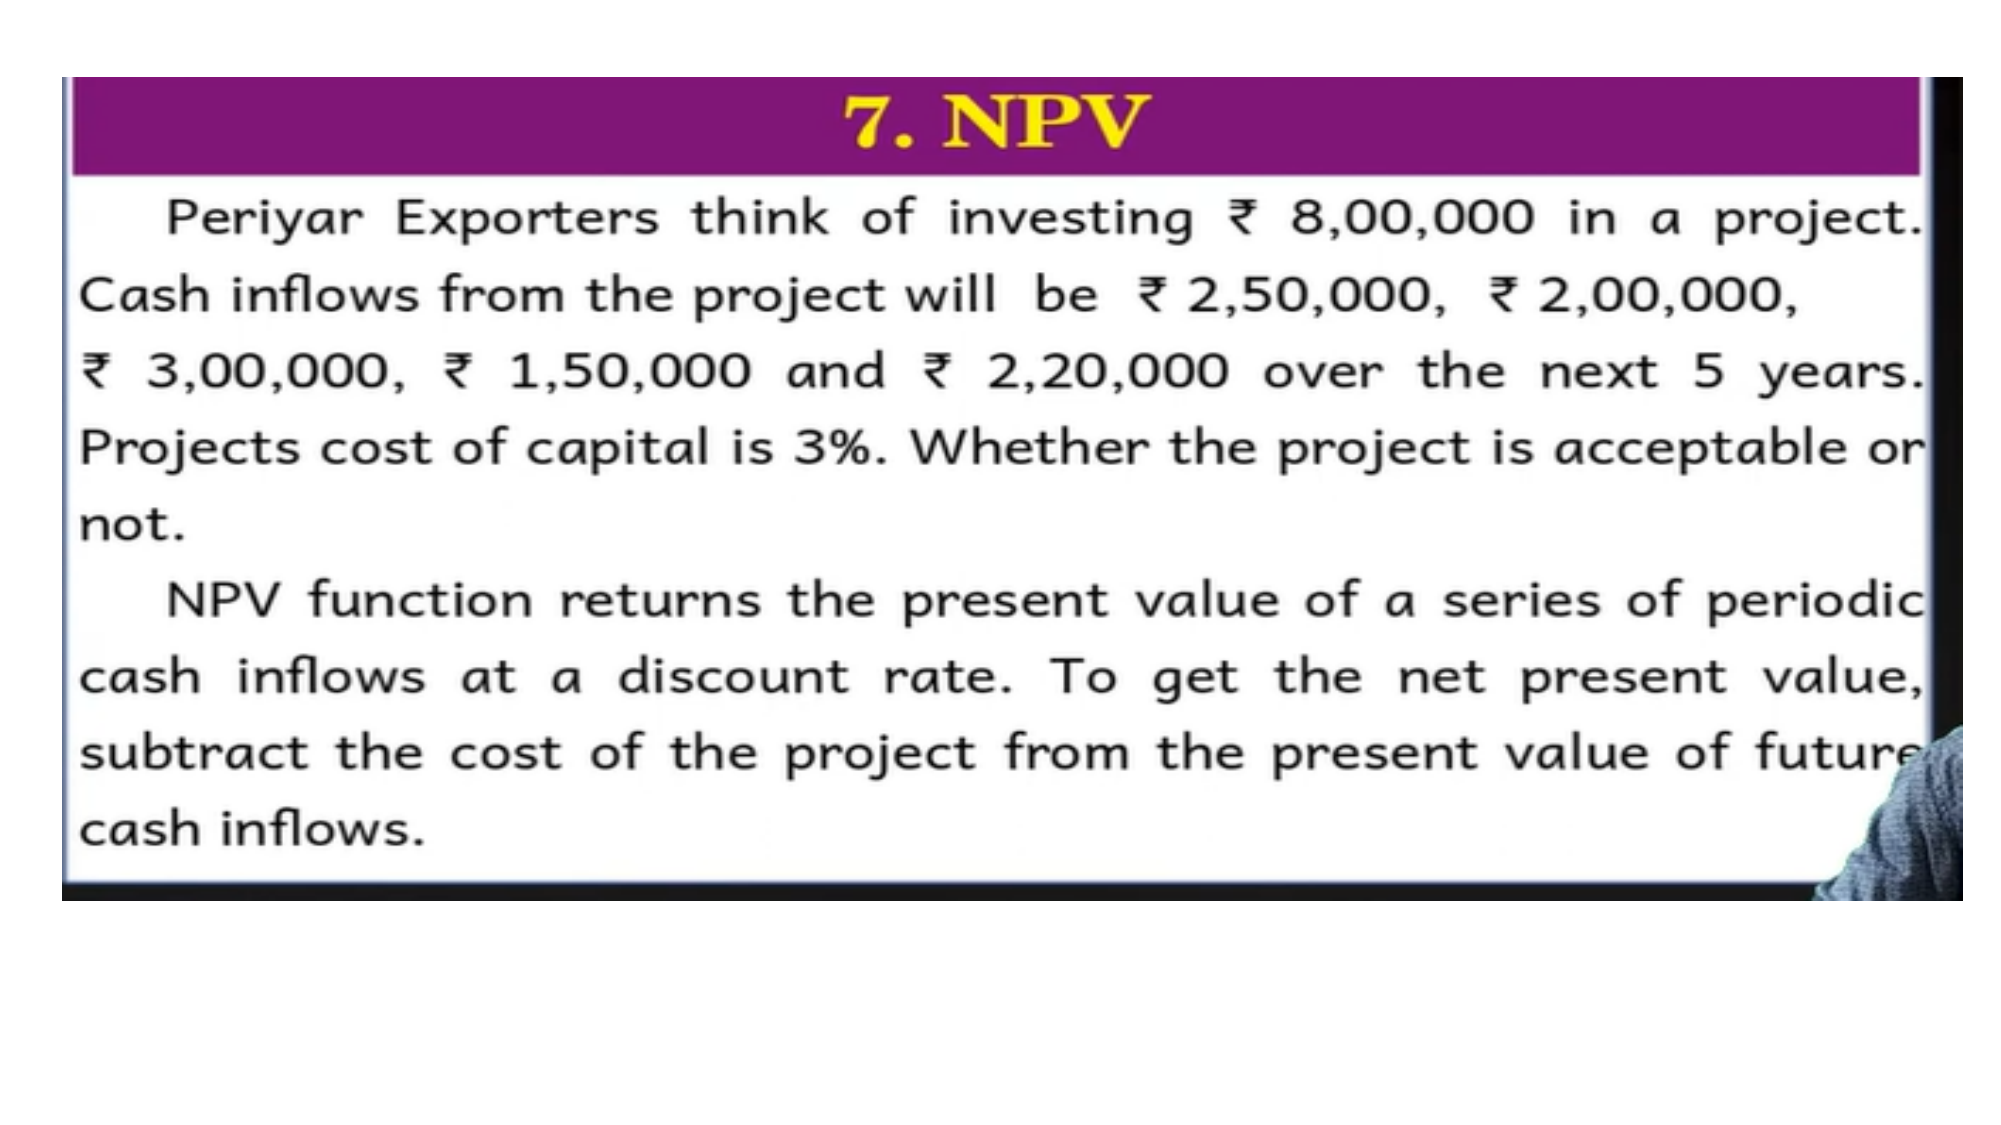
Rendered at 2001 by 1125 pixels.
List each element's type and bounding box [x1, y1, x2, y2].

picture [62, 77, 1963, 901]
